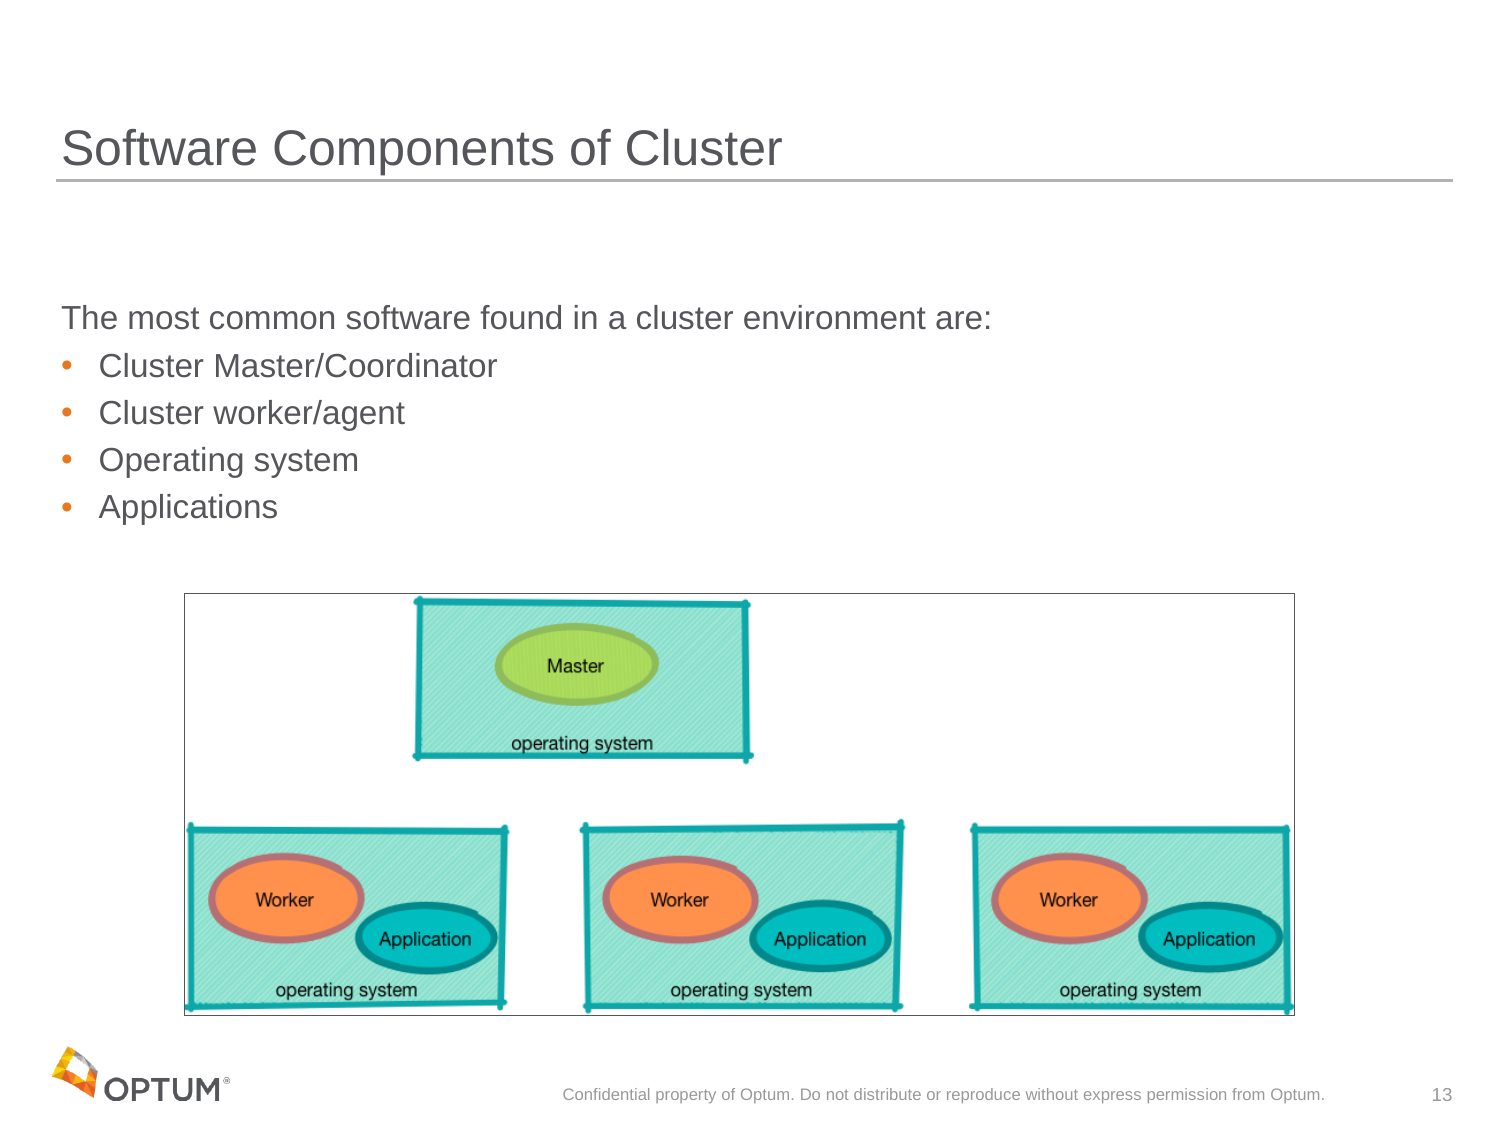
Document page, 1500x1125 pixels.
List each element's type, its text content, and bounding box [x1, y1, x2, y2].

picture [184, 593, 1295, 1016]
title Software Components of Cluster [60, 0, 1454, 177]
slide_number 13 [1385, 1064, 1453, 1124]
picture [50, 1044, 231, 1101]
footer Confidential property of Optum. Do not distribute or reproduce without express permission from Optum. [508, 1064, 1381, 1124]
list The most common software found in a cluster environment are: Cluster Master/Coordinator Cluster worker/agent Operating system Applications [60, 299, 1454, 968]
